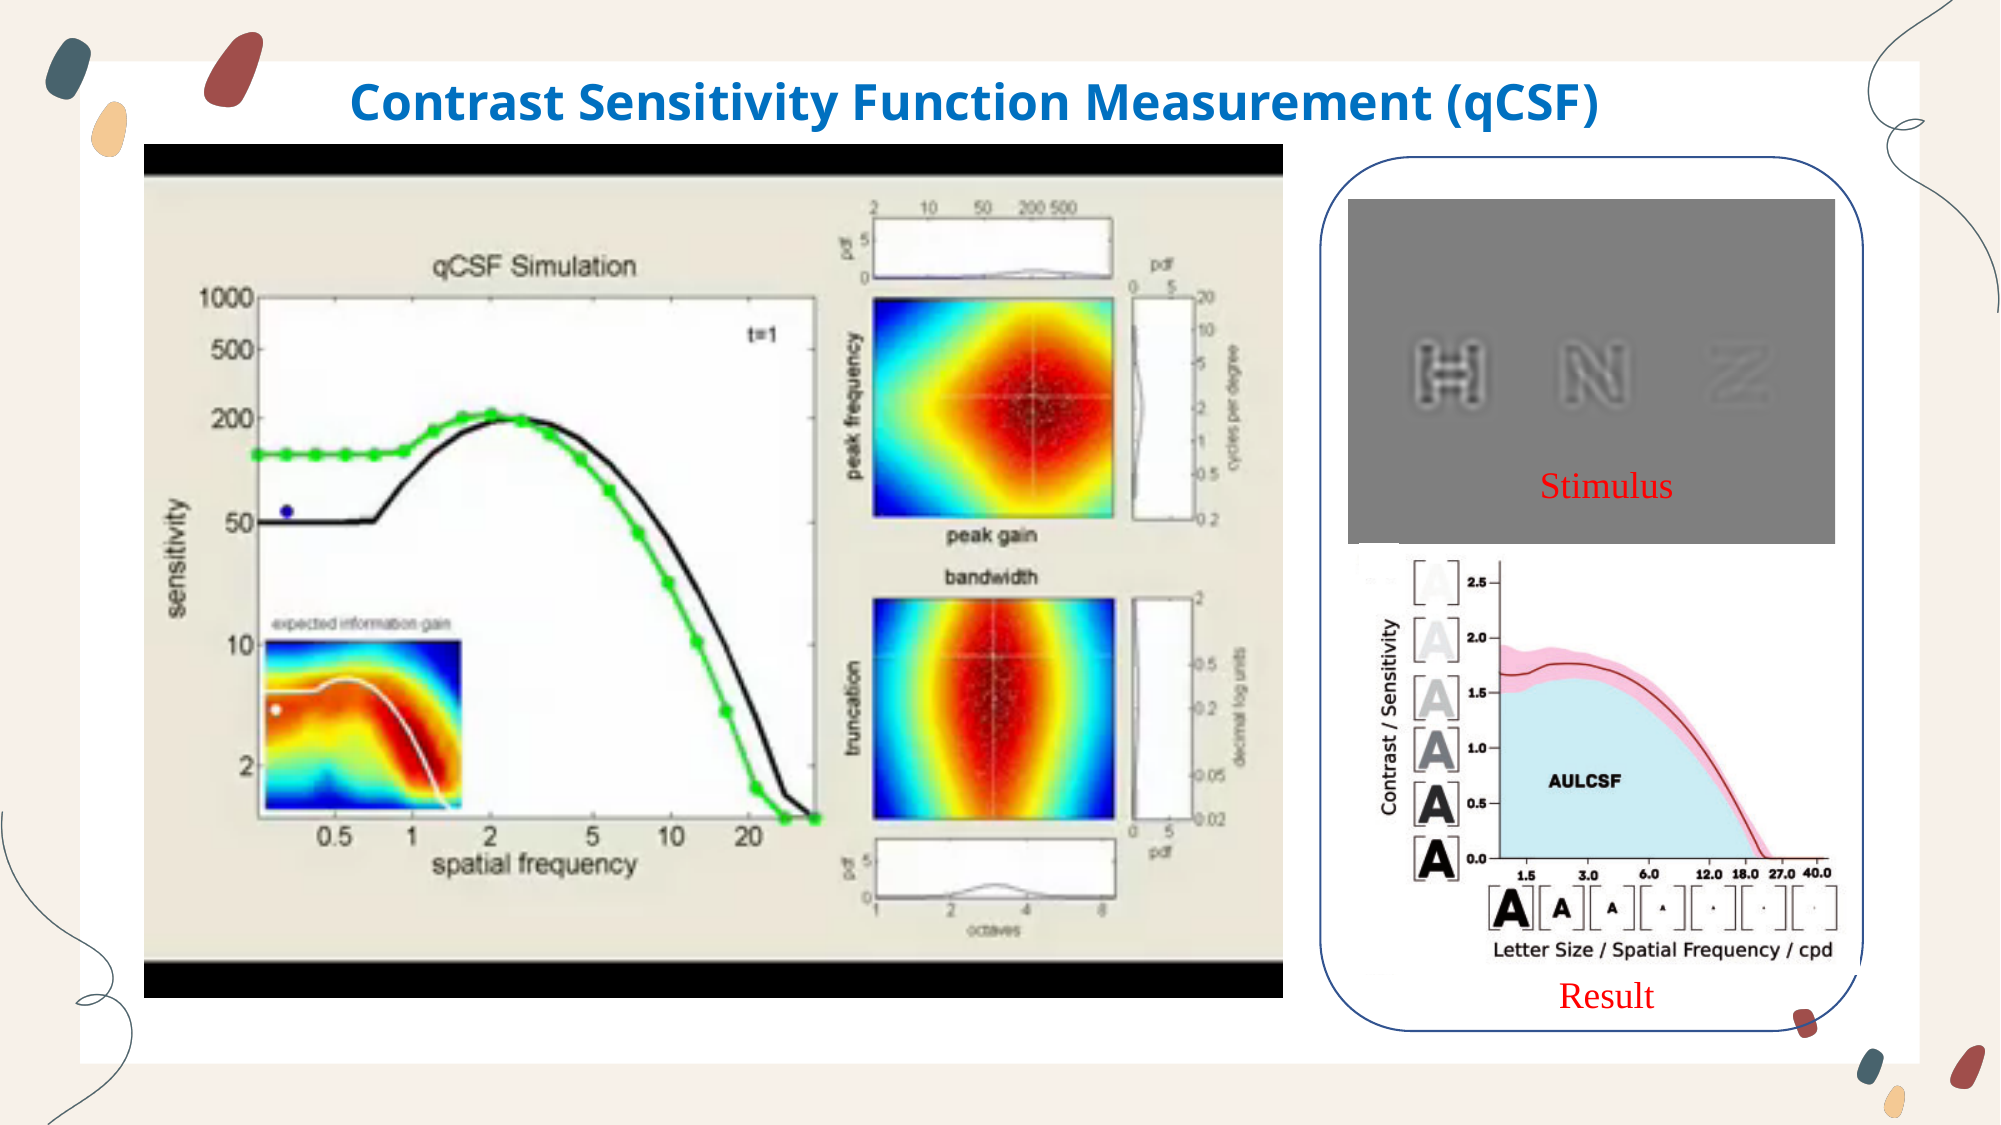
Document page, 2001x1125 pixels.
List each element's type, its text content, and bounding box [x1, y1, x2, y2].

text_box [1319, 156, 1864, 1033]
picture [1867, 0, 2000, 313]
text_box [1348, 544, 1860, 976]
picture [1348, 199, 1835, 544]
picture [1, 812, 133, 1125]
picture [1793, 1009, 1985, 1118]
text_box Contrast Sensitivity Function Measurement (qCSF) [334, 28, 1690, 180]
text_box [143, 143, 1284, 999]
picture [0, 0, 263, 157]
